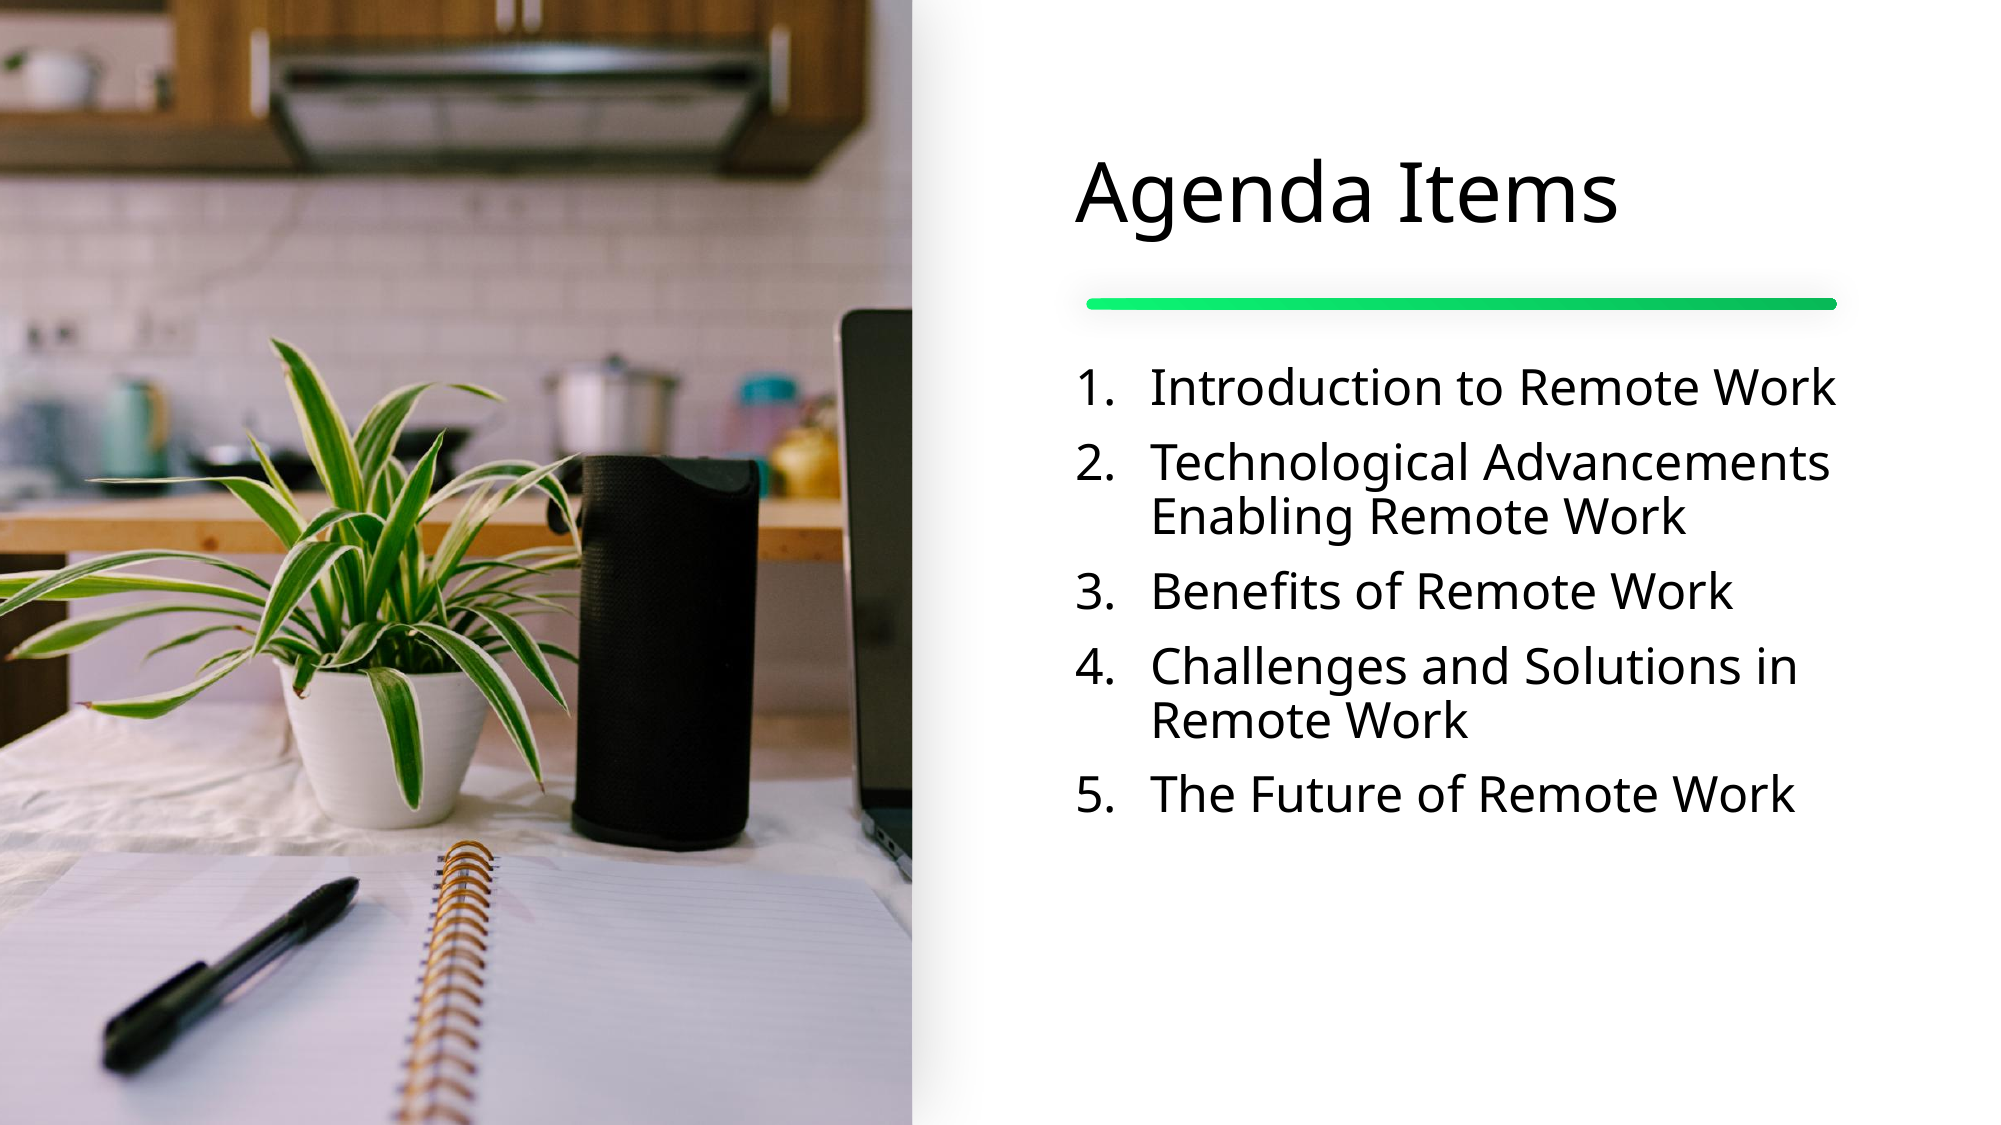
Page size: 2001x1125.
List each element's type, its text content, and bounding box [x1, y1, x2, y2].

title Agenda Items [1060, 74, 1863, 318]
picture [0, 0, 913, 1125]
list Introduction to Remote Work Technological Advancements Enabling Remote Work Benefits of Remote Work Challenges and Solutions in Remote Work The Future of Remote Work [1060, 354, 1863, 1042]
